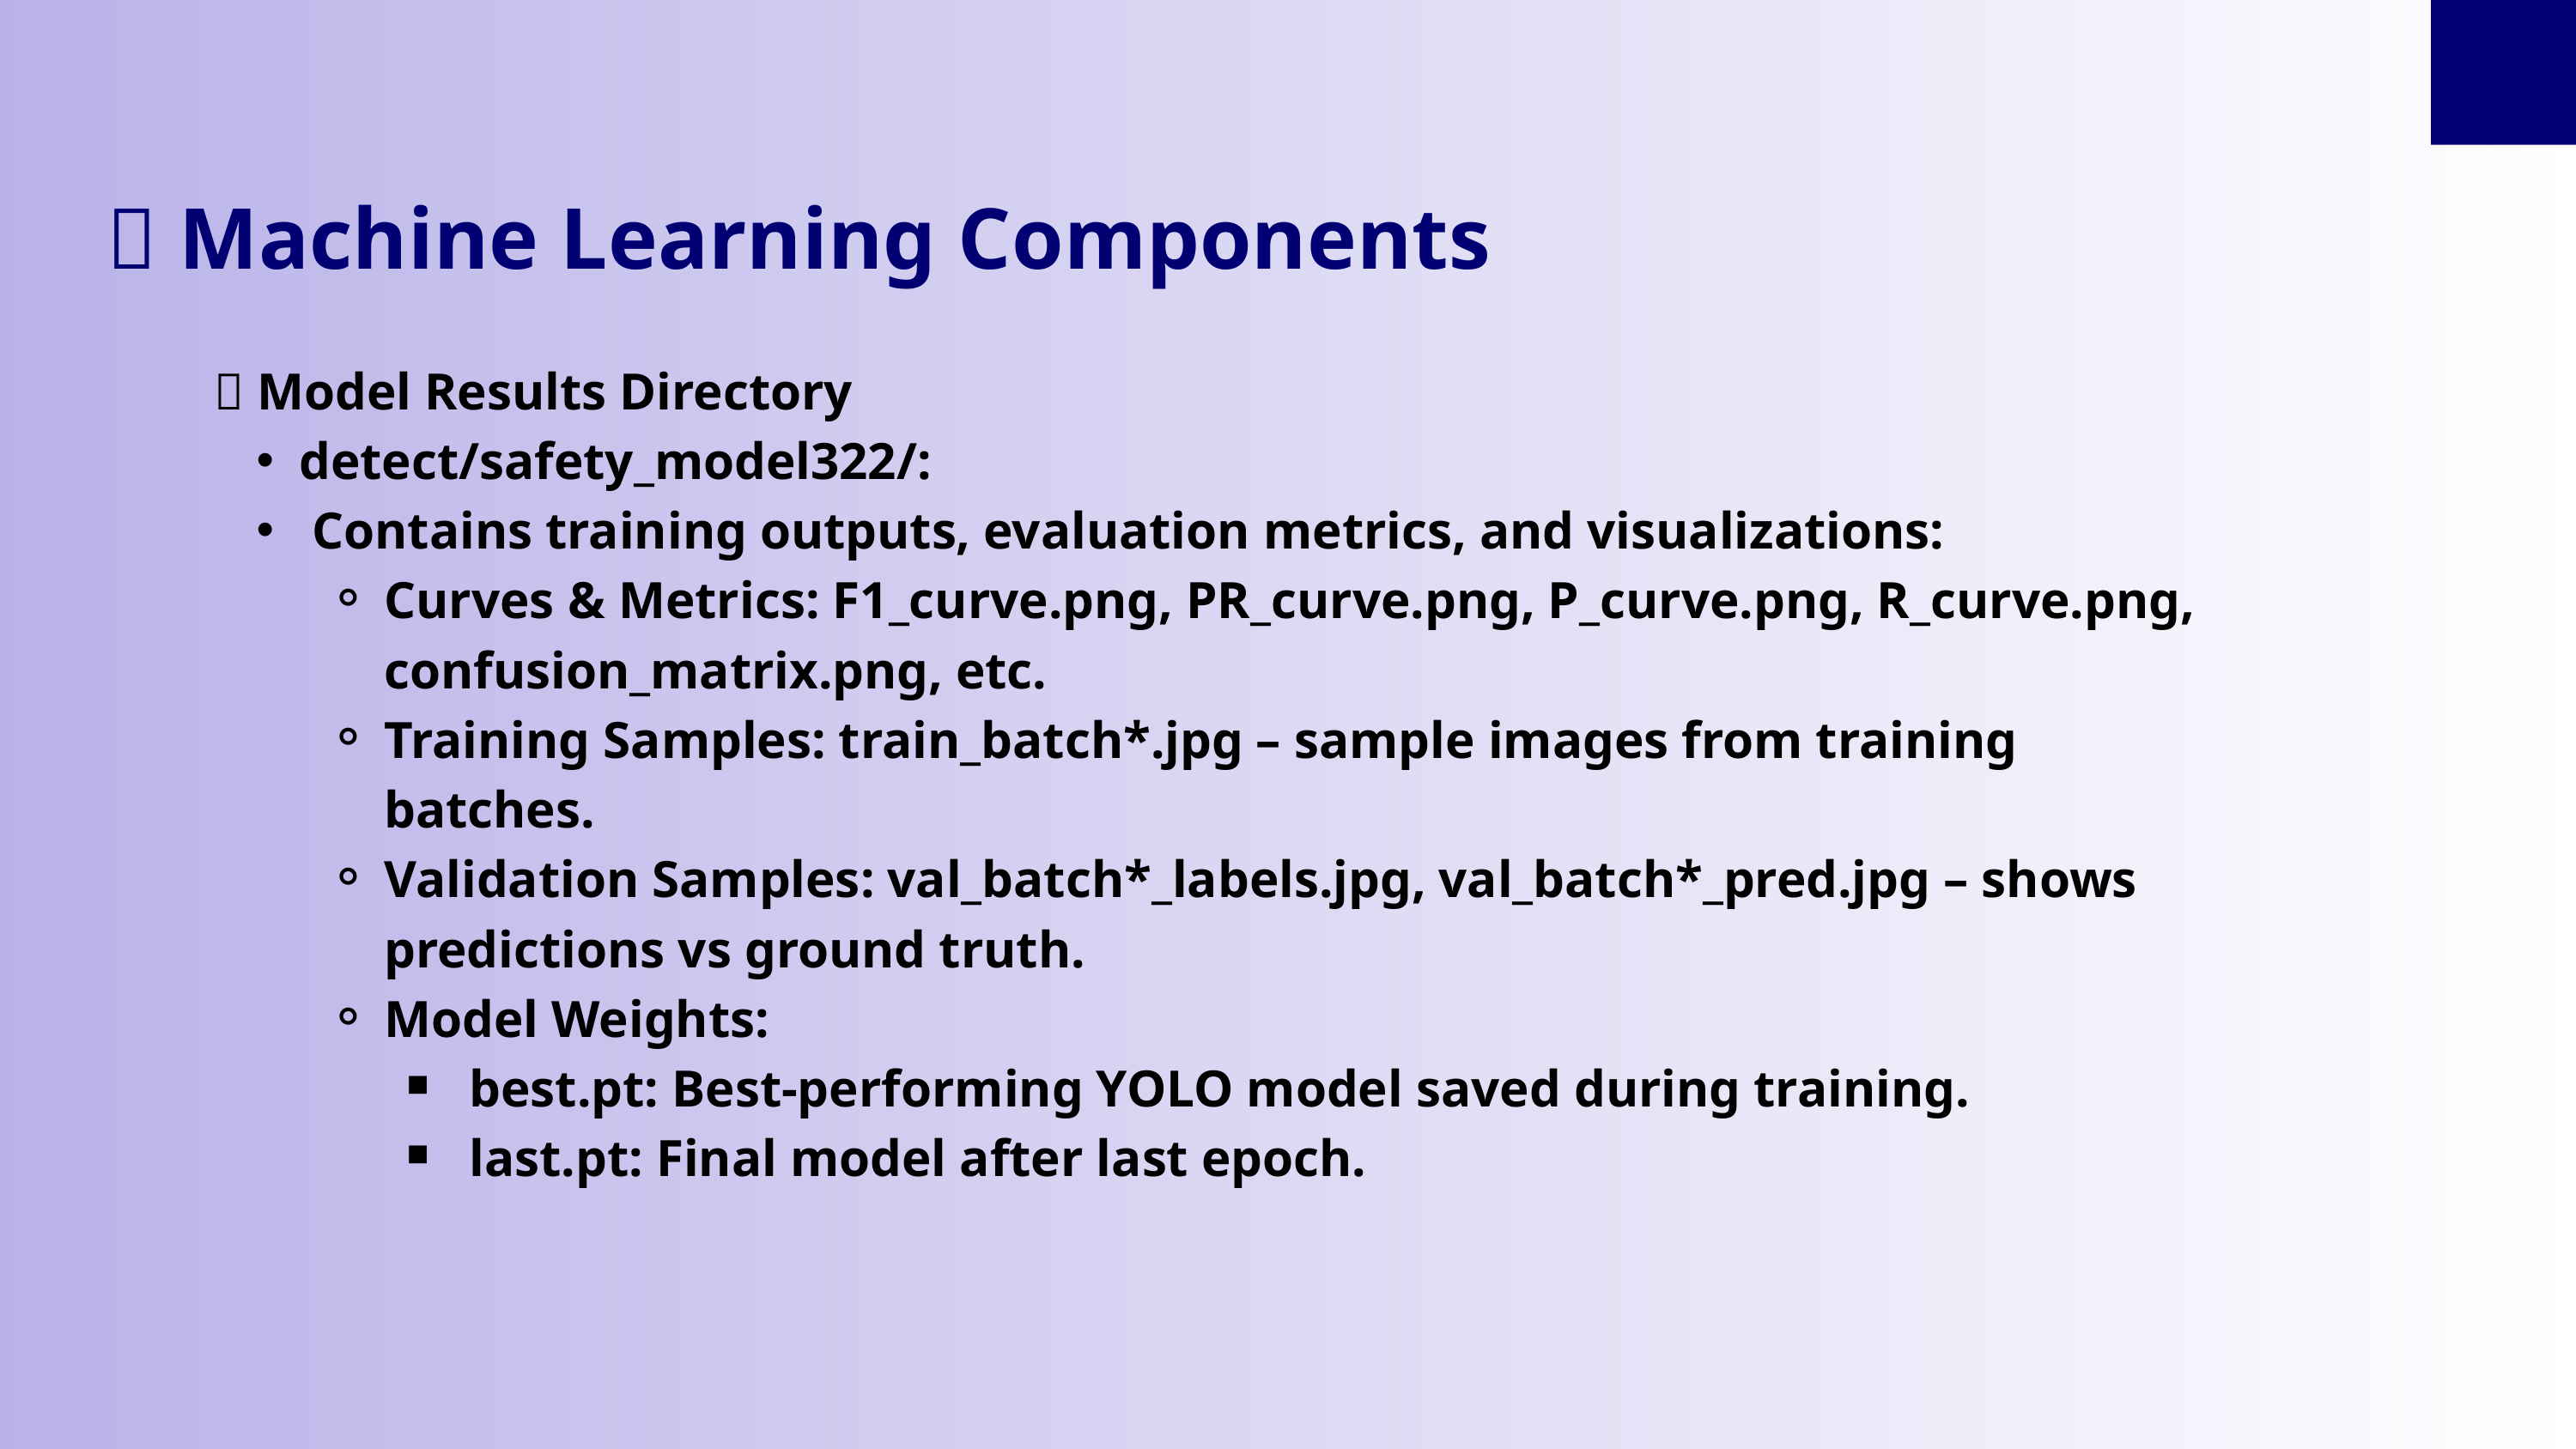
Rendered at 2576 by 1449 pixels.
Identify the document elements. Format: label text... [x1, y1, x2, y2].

text_box 🤖 Machine Learning Components [106, 192, 1892, 286]
text_box 📁 Model Results Directory detect/safety_model322/: Contains training outputs, evaluation metrics, and visualizations: Curves & Metrics: F1_curve.png, PR_curve.png, P_curve.png, R_curve.png, confusion_matrix.png, etc. Training Samples: train_batch*.jpg – sample images from training batches. Validation Samples: val_batch*_labels.jpg, val_batch*_pred.jpg – shows predictions vs ground truth. Model Weights: best.pt: Best-performing YOLO model saved during training. last.pt: Final model after last epoch. [214, 349, 2199, 1187]
text_box [2431, 0, 2576, 145]
